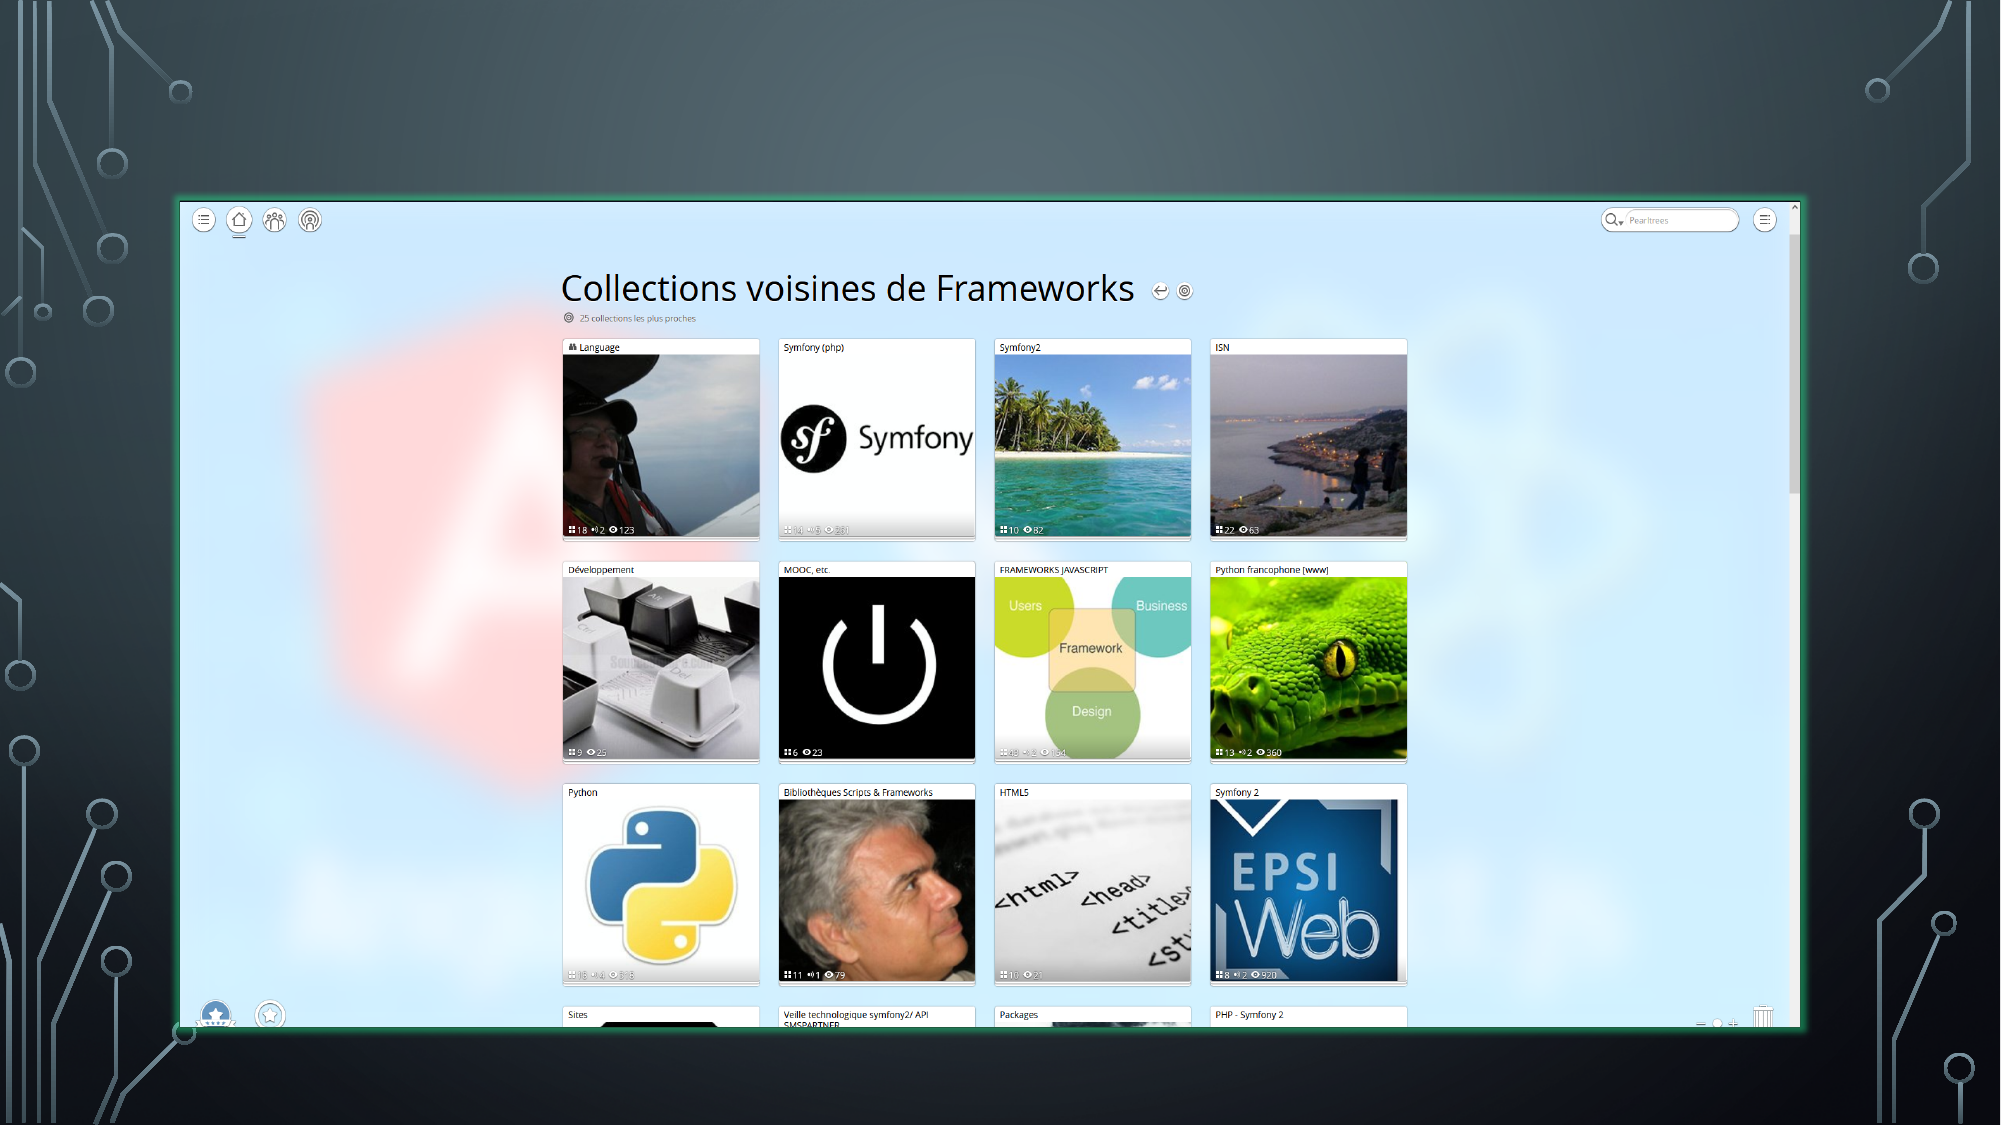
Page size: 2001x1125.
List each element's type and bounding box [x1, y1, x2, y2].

picture [180, 201, 1800, 1027]
